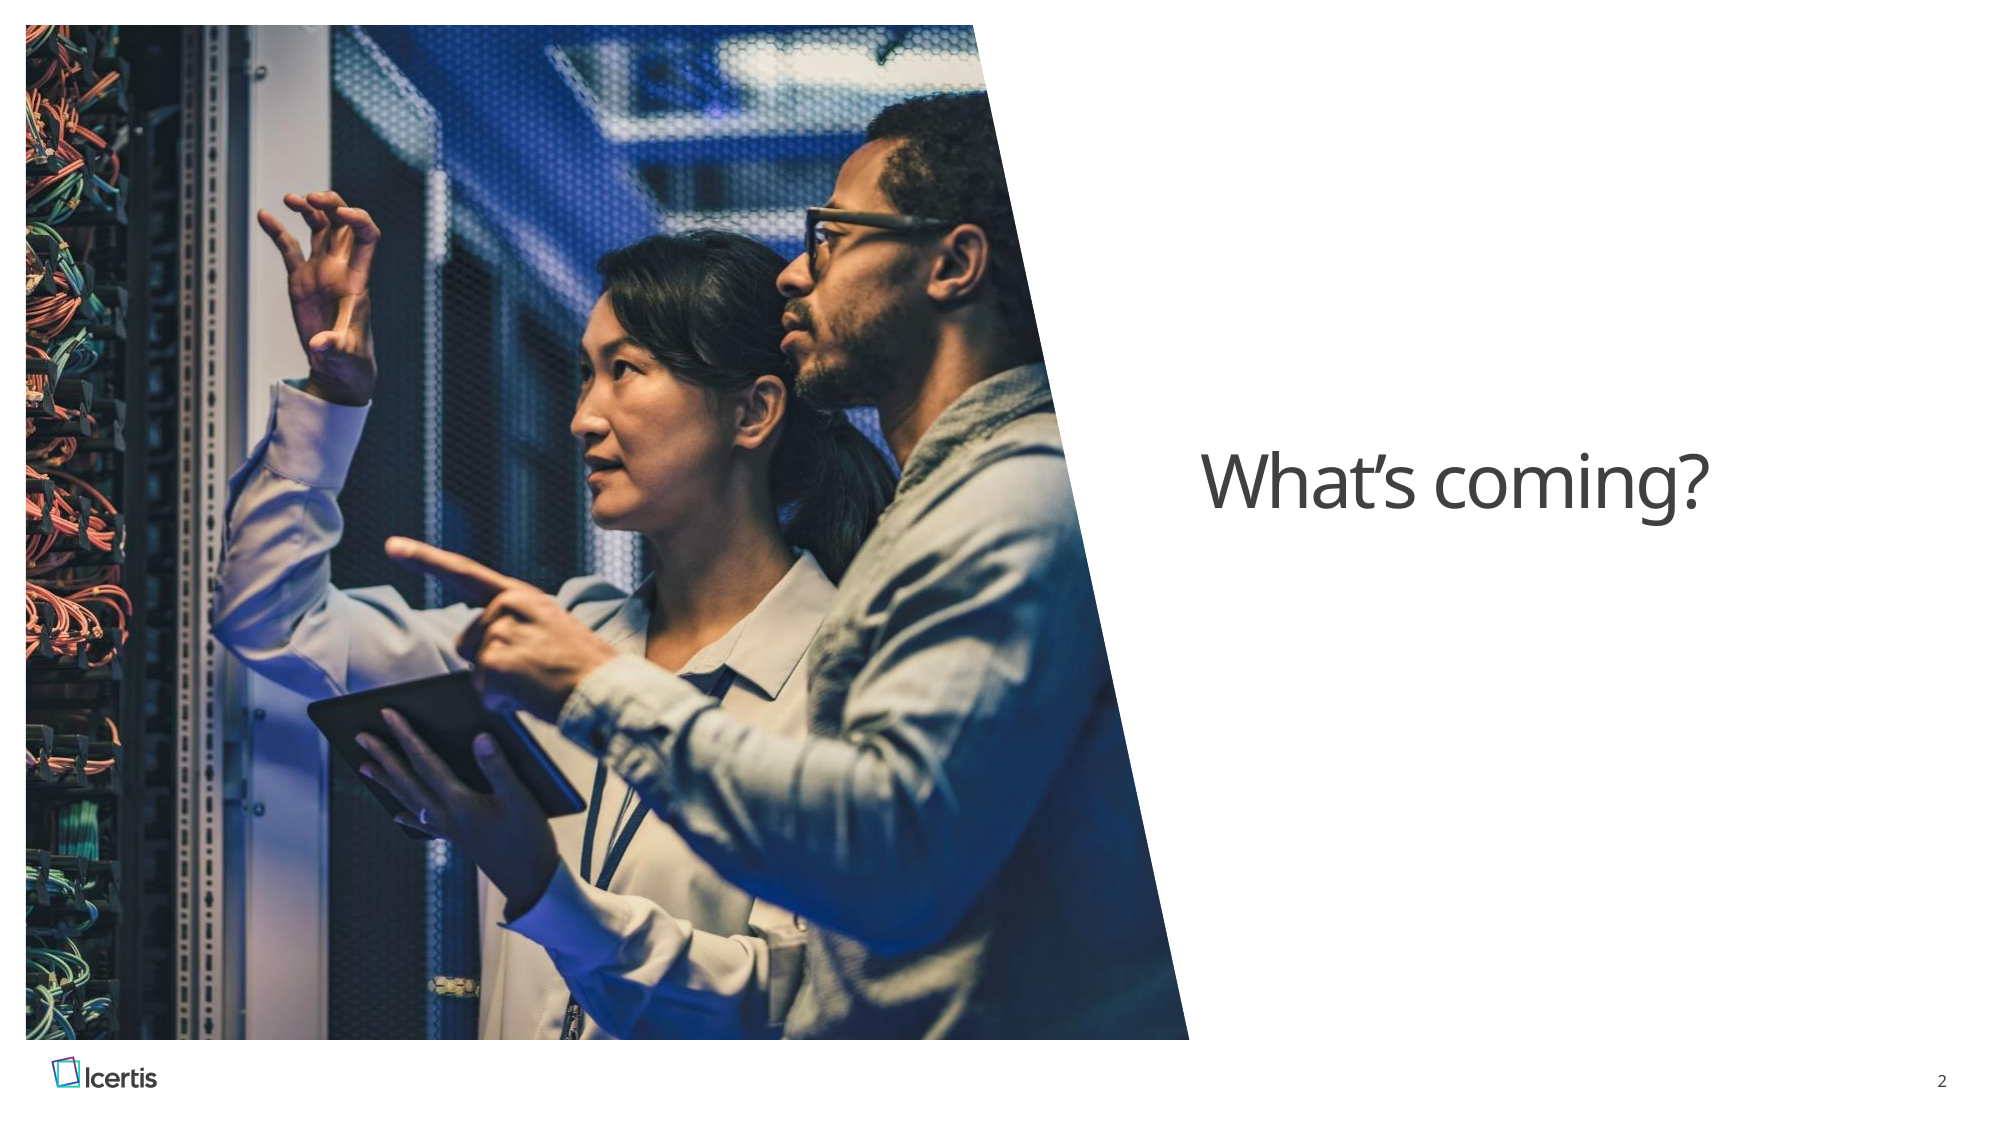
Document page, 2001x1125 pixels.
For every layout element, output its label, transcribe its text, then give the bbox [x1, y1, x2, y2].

picture [25, 25, 1189, 1040]
picture [50, 1055, 157, 1089]
title What’s coming? [1200, 213, 1867, 525]
slide_number 2 [1924, 1064, 1948, 1100]
